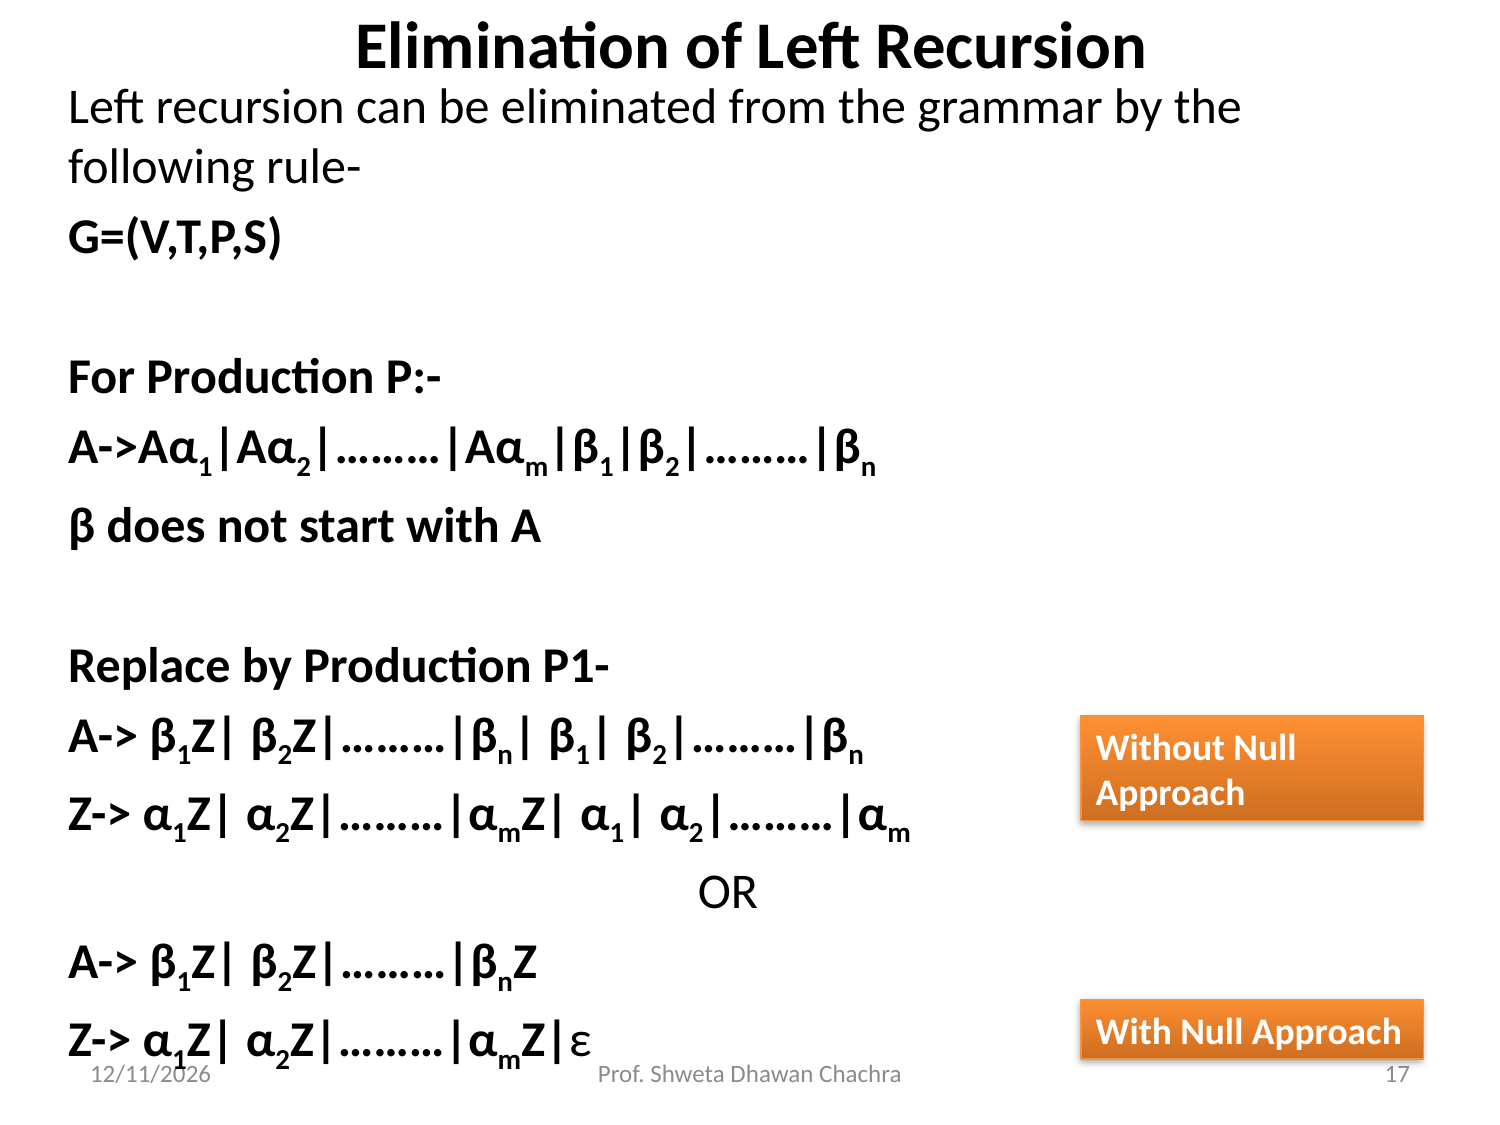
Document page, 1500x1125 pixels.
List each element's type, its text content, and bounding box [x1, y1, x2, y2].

text_box Without Null Approach [1080, 715, 1424, 821]
title Elimination of Left Recursion [76, 0, 1427, 88]
slide_number 17 [1074, 1042, 1425, 1103]
list Left recursion can be eliminated from the grammar by the following rule- G=(V,T,P,S) For Production P:- A->Aα1|Aα2|………|Aαm|β1|β2|………|βn β does not start with A Replace by Production P1- A-> β1Z| β2Z|………|βn| β1| β2|………|βn Z-> α1Z| α2Z|………|αmZ| α1| α2|………|αm OR A-> β1Z| β2Z|………|βnZ Z-> α1Z| α2Z|………|αmZ|ε New Grammar G1=(V U {Z},T,P1,S) [53, 66, 1404, 910]
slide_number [75, 1042, 425, 1103]
text_box With Null Approach [1080, 999, 1424, 1042]
footer Prof. Shweta Dhawan Chachra [512, 1042, 988, 1103]
